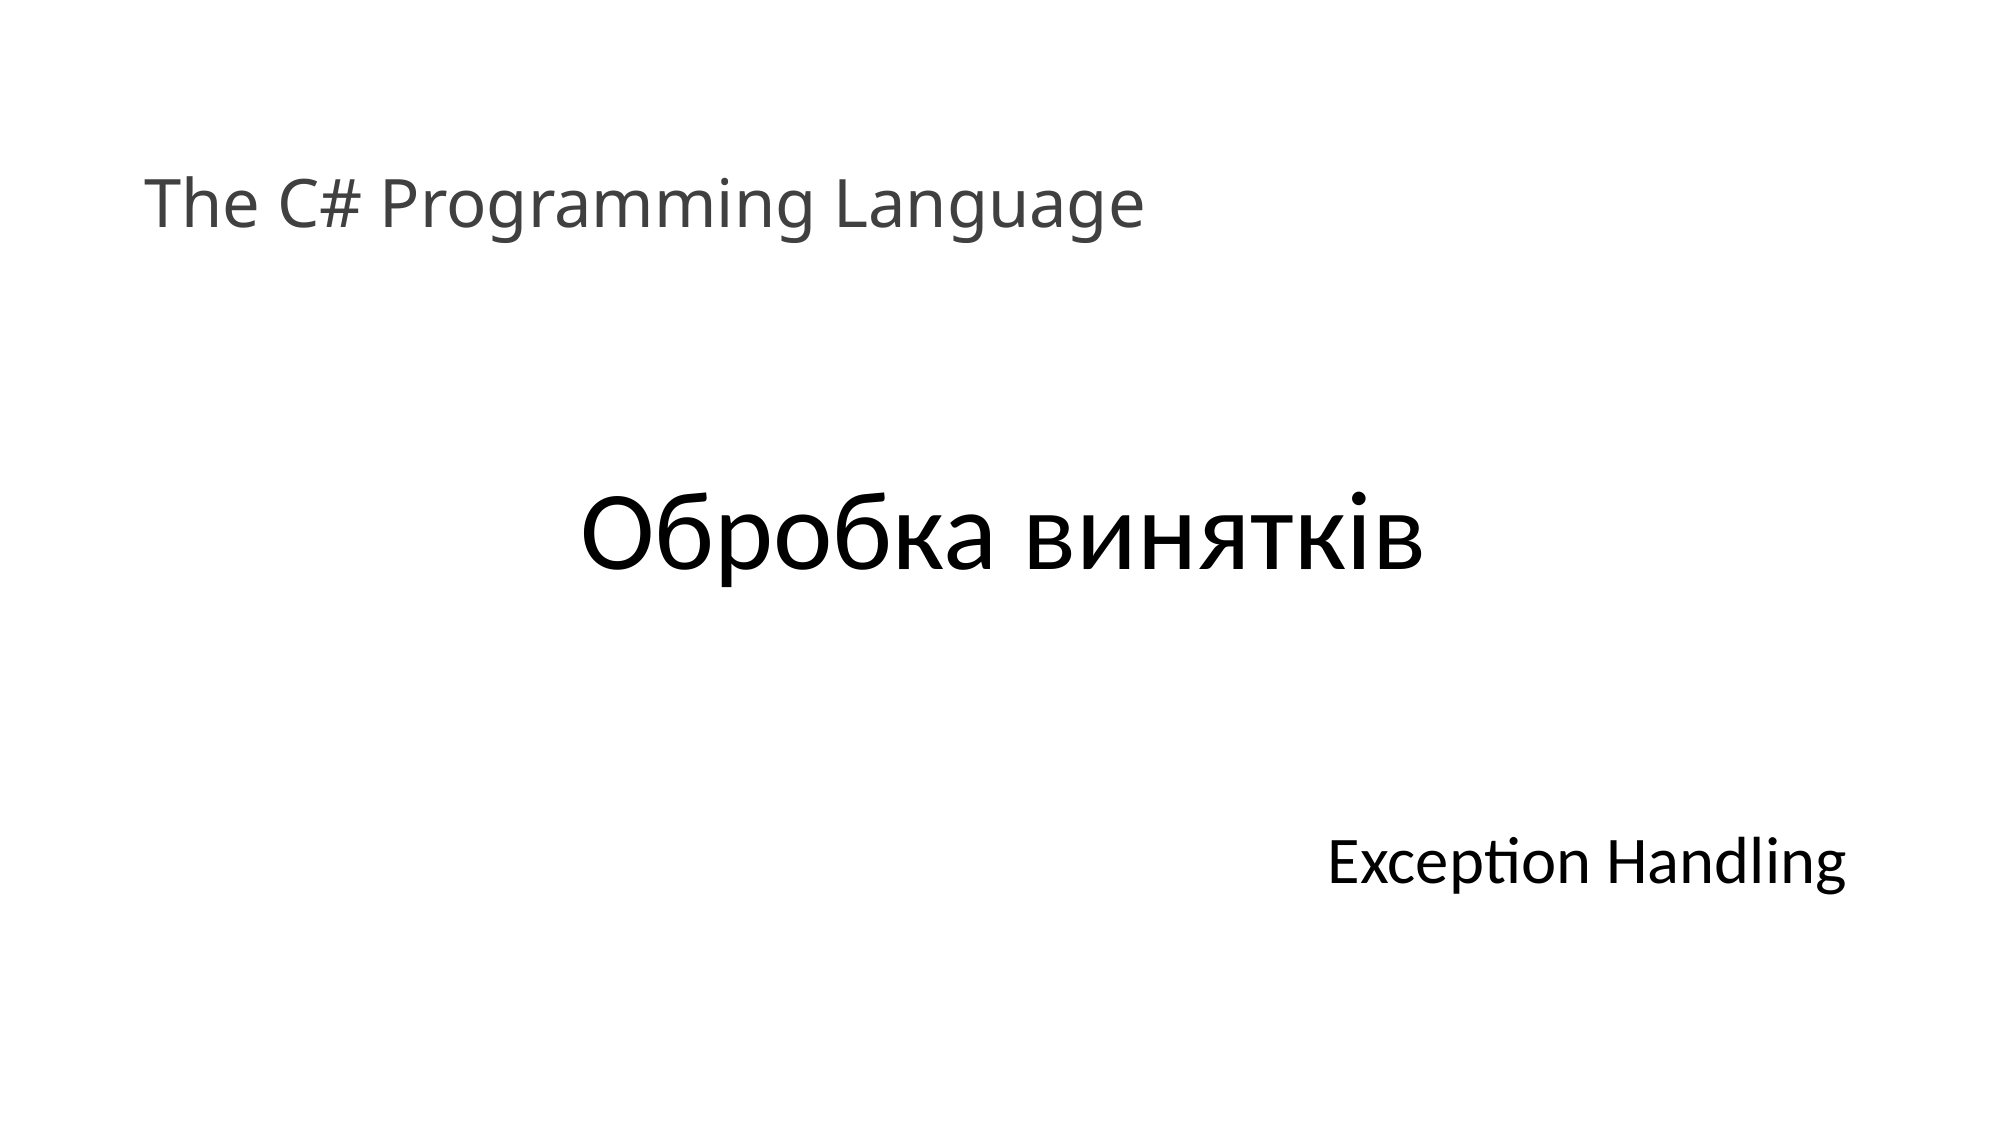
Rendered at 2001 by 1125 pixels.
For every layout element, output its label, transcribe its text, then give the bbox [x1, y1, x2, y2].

text_box Обробка винятків [129, 207, 1878, 600]
text_box The C# Programming Language [129, 153, 1482, 249]
text_box Exception Handling [362, 809, 1863, 1081]
